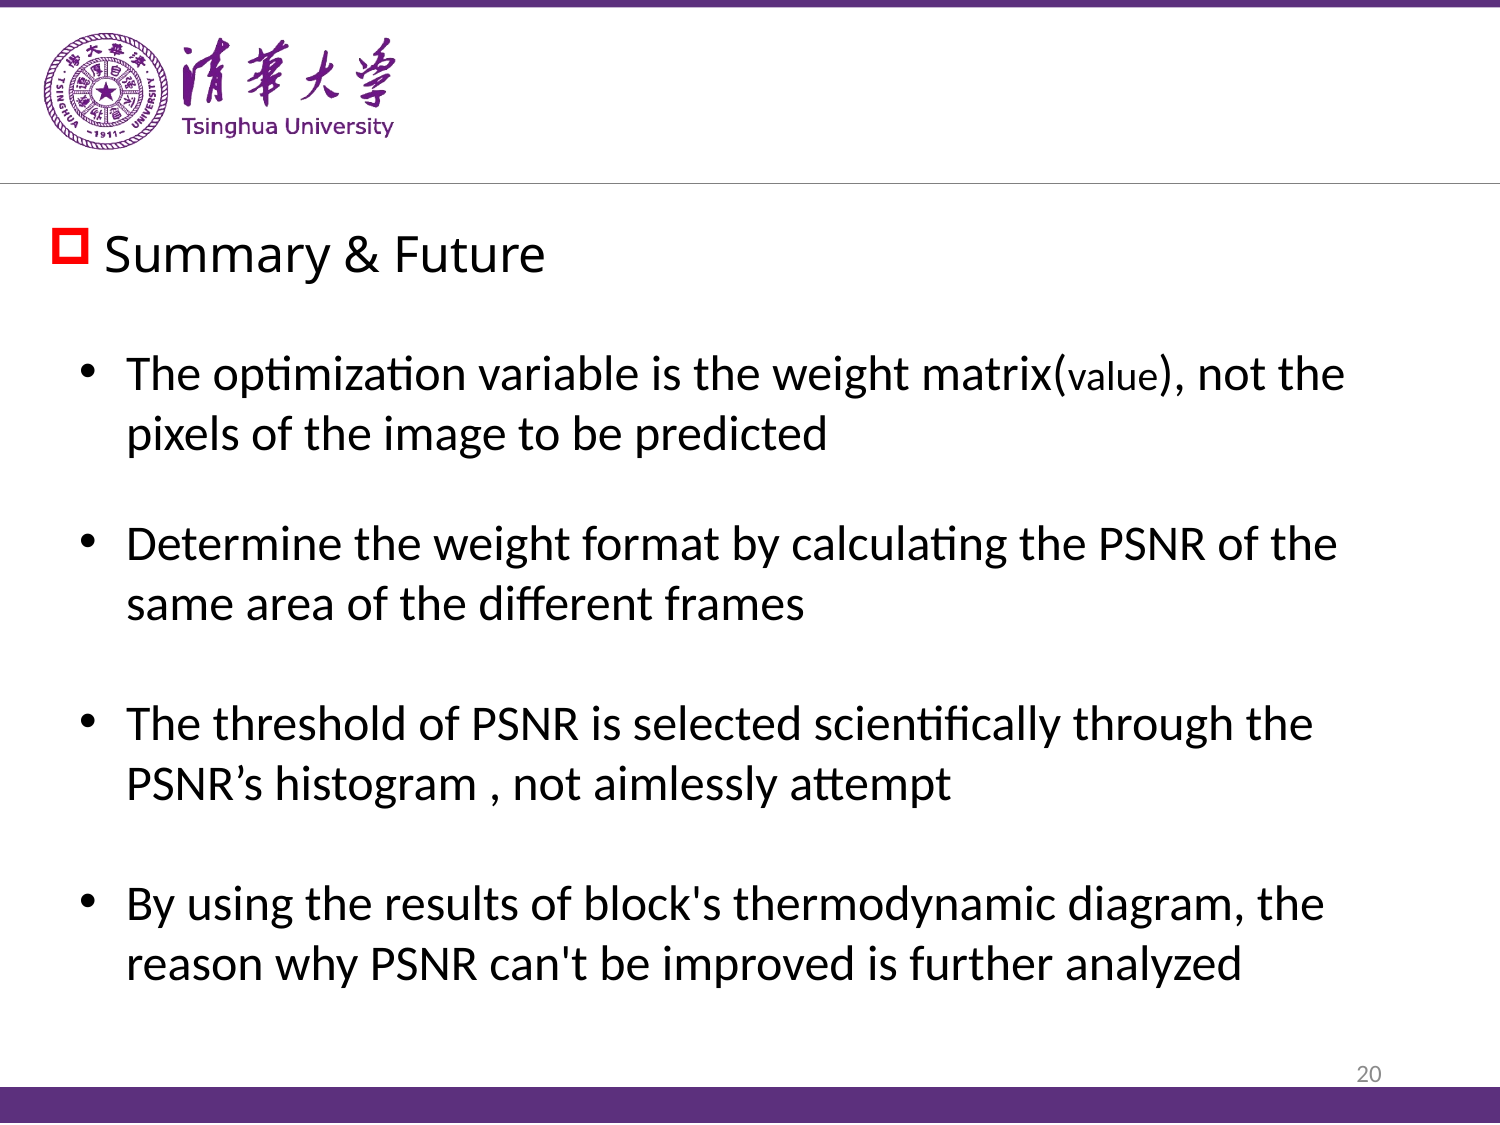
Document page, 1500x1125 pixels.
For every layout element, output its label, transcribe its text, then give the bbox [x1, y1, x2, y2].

text_box [0, 1086, 1500, 1124]
text_box [0, 0, 1500, 8]
text_box Summary & Future [33, 215, 930, 291]
picture [4, 7, 434, 178]
text_box The optimization variable is the weight matrix(value), not the pixels of the image to be predicted Determine the weight format by calculating the PSNR of the same area of the different frames The threshold of PSNR is selected scientifically through the PSNR’s histogram , not aimlessly attempt By using the results of block's thermodynamic diagram, the reason why PSNR can't be improved is further analyzed [64, 332, 1365, 998]
slide_number 20 [1059, 1042, 1397, 1103]
